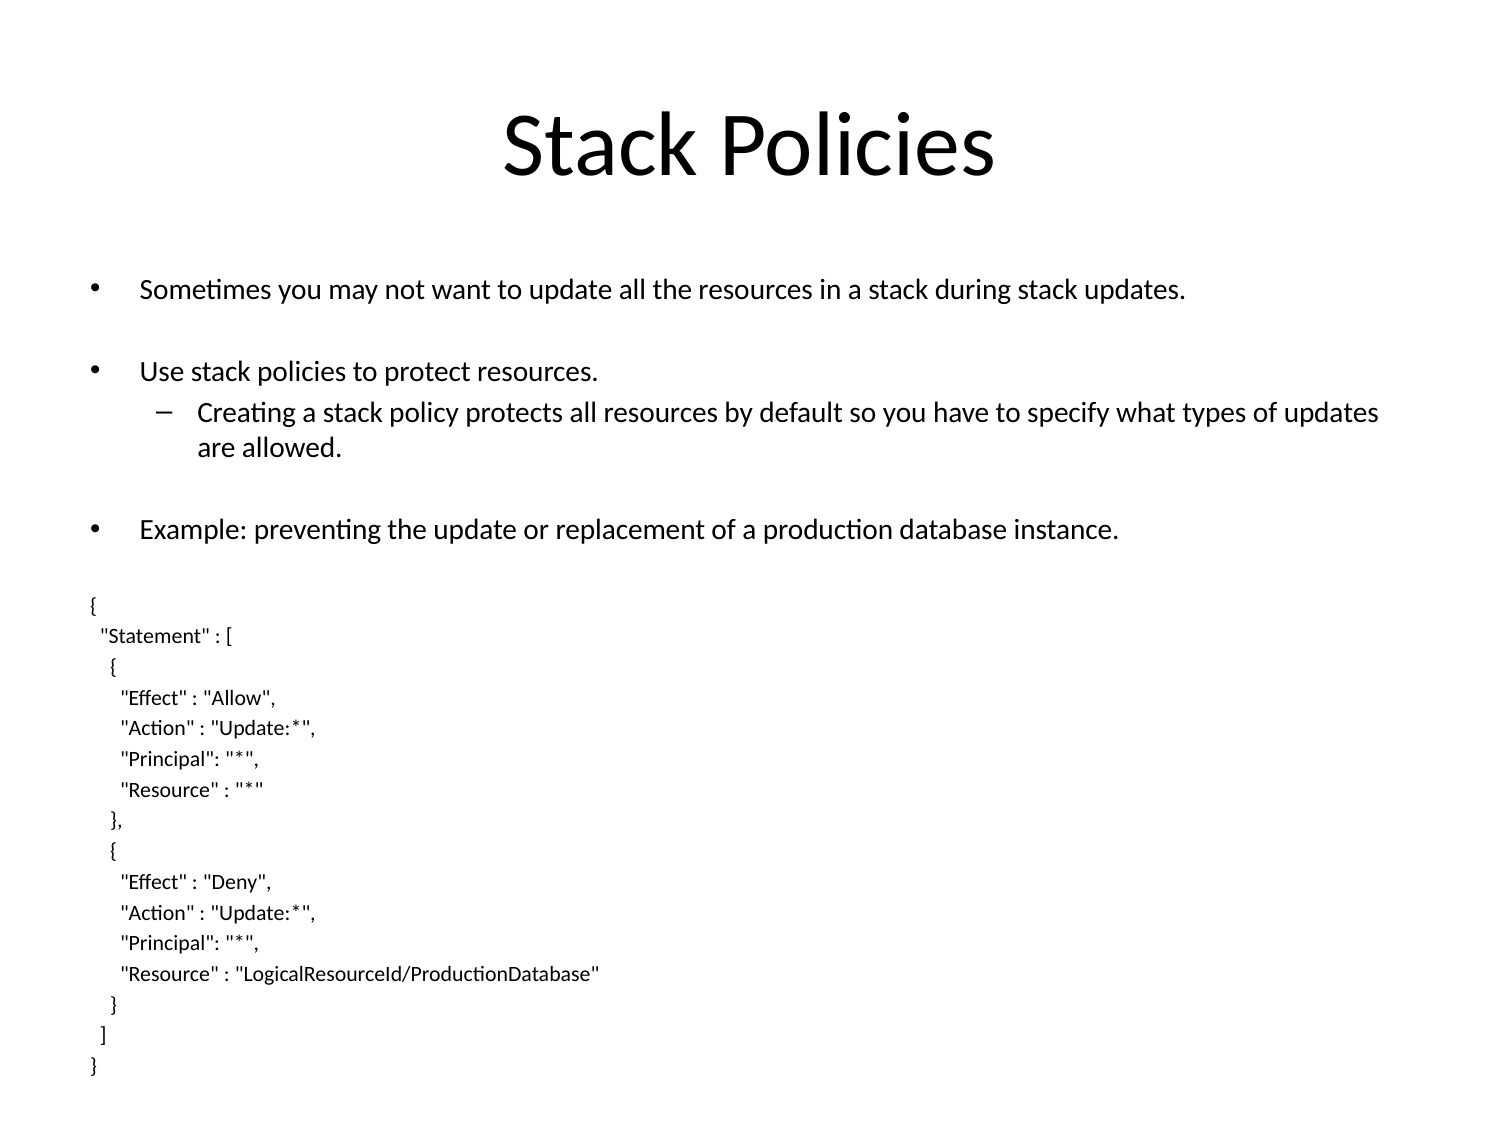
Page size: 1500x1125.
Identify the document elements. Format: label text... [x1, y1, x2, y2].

list Sometimes you may not want to update all the resources in a stack during stack updates. Use stack policies to protect resources. Creating a stack policy protects all resources by default so you have to specify what types of updates are allowed. Example: preventing the update or replacement of a production database instance. { "Statement" : [ { "Effect" : "Allow", "Action" : "Update:*", "Principal": "*", "Resource" : "*" }, { "Effect" : "Deny", "Action" : "Update:*", "Principal": "*", "Resource" : "LogicalResourceId/ProductionDatabase" } ] } [75, 262, 1425, 1090]
title Stack Policies [75, 45, 1425, 233]
